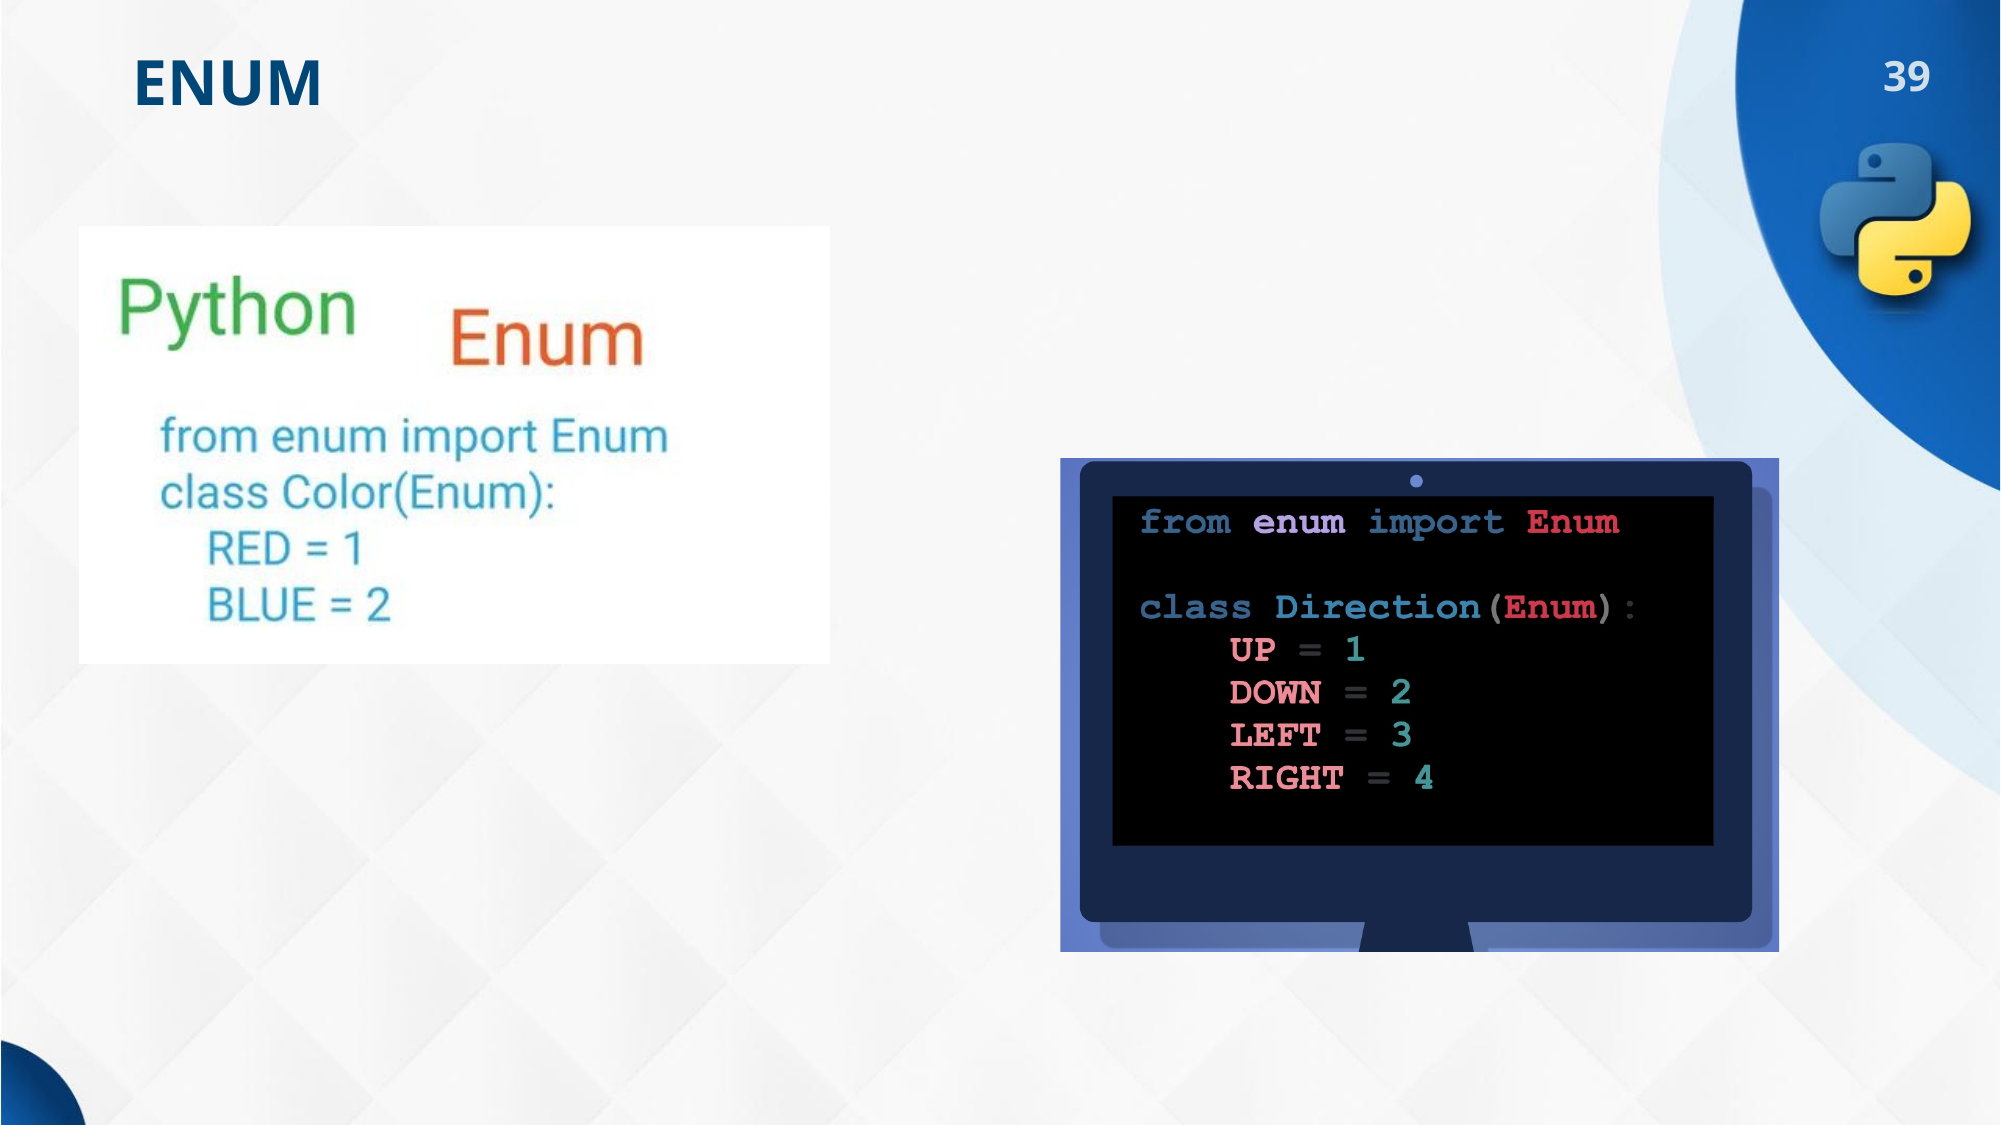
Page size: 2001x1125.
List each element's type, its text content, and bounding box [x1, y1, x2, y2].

title ENUM [117, 35, 1605, 136]
picture [0, 0, 2001, 1125]
